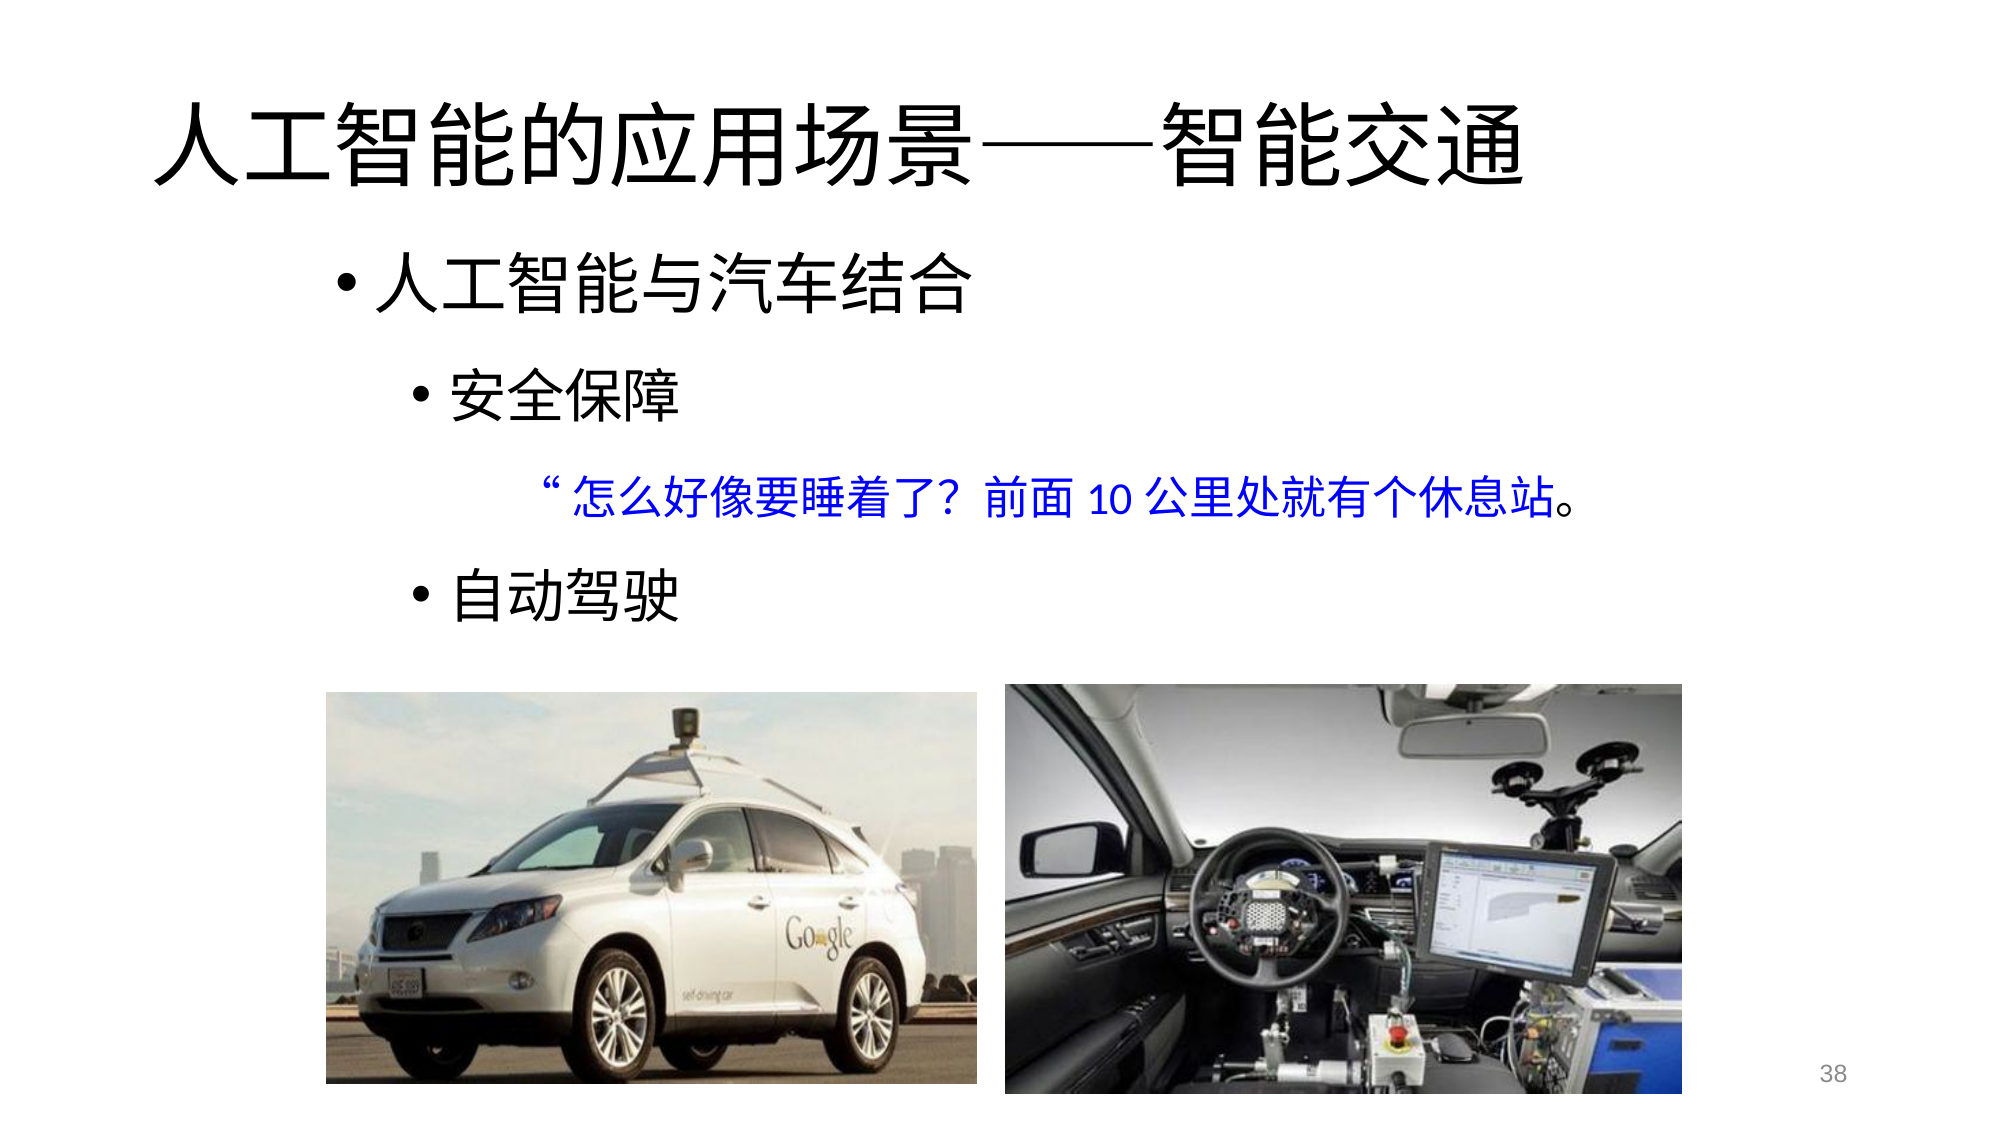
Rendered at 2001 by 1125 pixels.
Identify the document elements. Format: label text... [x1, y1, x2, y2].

slide_number 38 [1412, 1042, 1863, 1103]
text_box “怎么好像要睡着了？前面10公里处就有个休息站。 [500, 461, 1587, 532]
list 人工智能与汽车结合 安全保障 自动驾驶 [320, 249, 1671, 445]
picture [1005, 684, 1682, 1094]
picture [326, 692, 977, 1084]
title 人工智能的应用场景——智能交通 [135, 67, 1729, 233]
